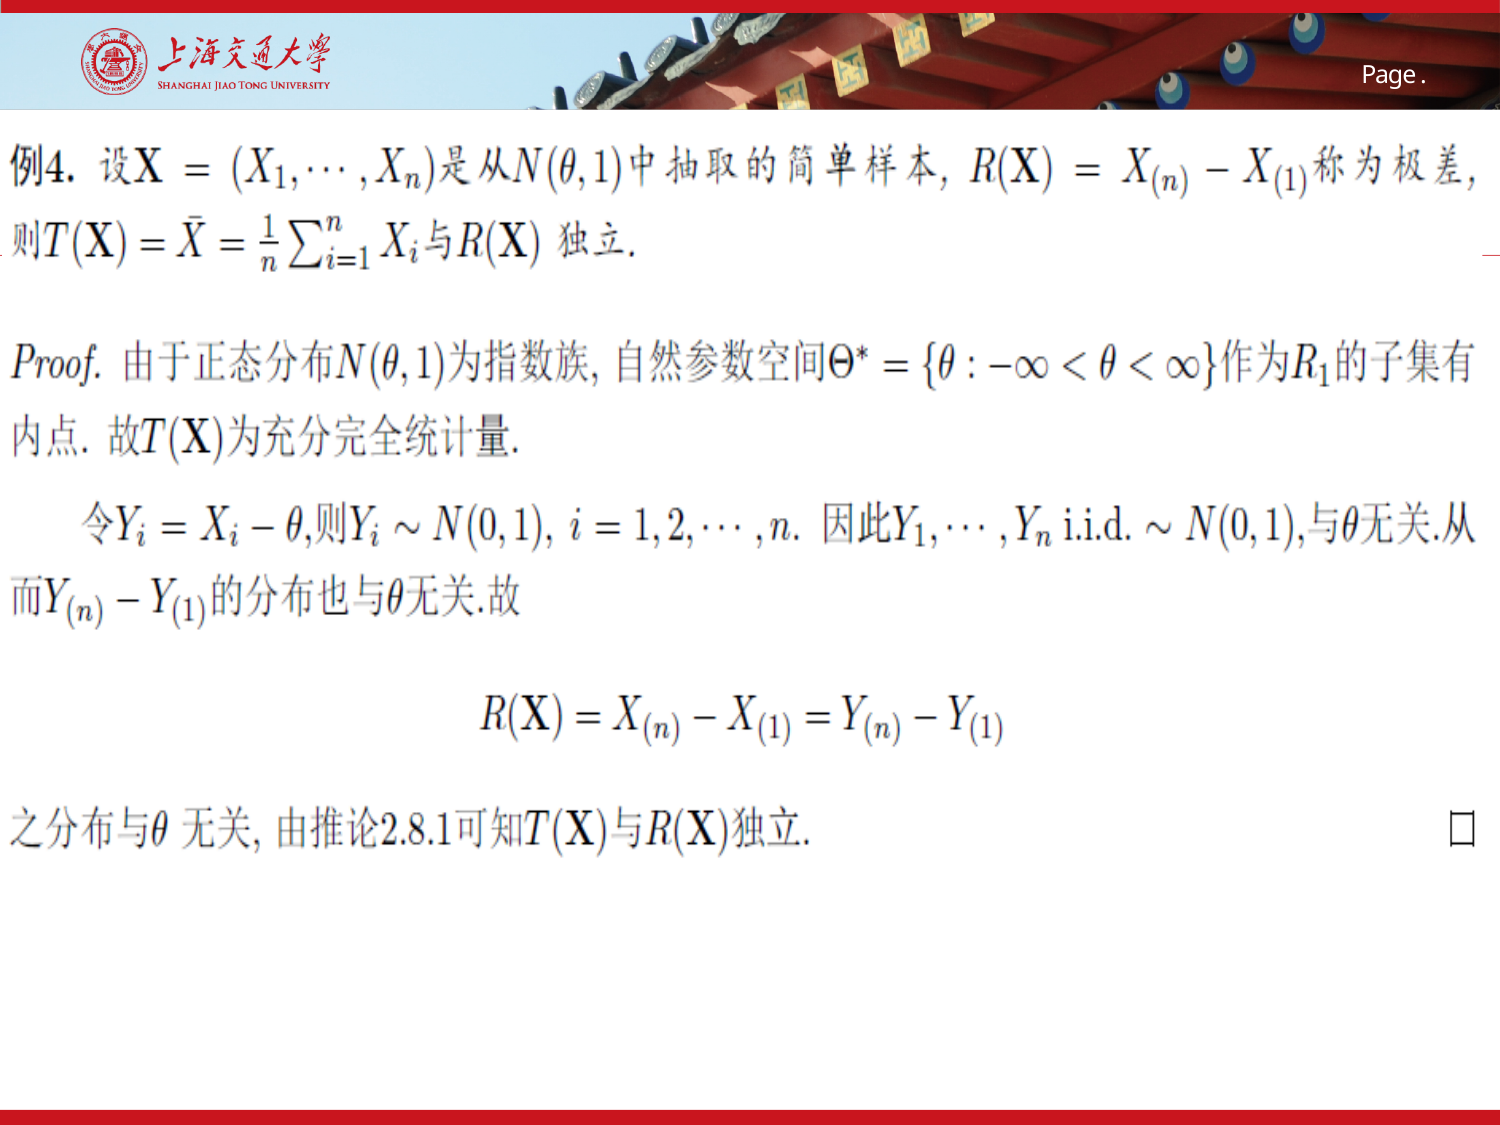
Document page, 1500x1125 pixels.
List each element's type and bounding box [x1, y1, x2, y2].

picture [0, 125, 1500, 858]
picture [0, 0, 1500, 110]
